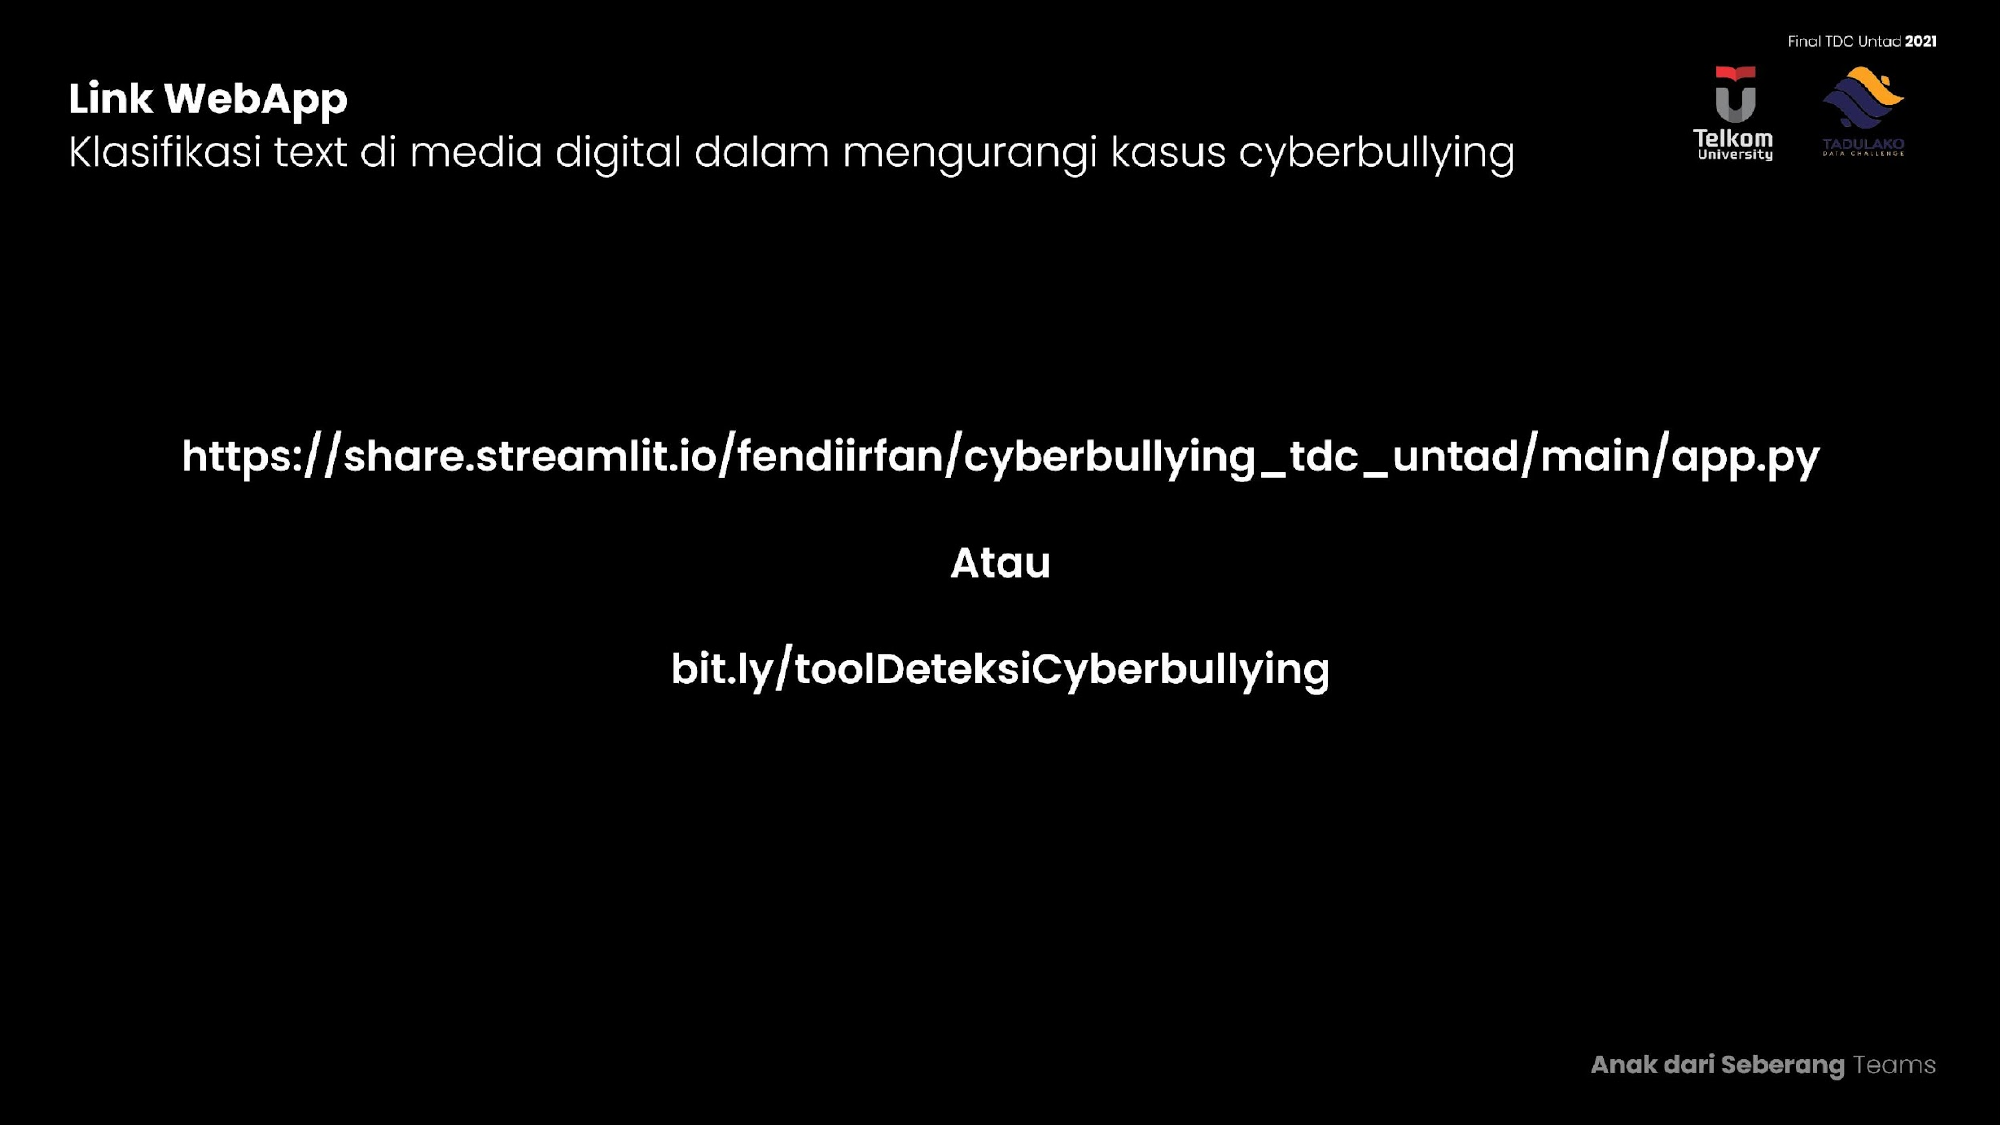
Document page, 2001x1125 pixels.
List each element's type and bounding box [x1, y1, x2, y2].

list [0, 0, 2000, 1125]
